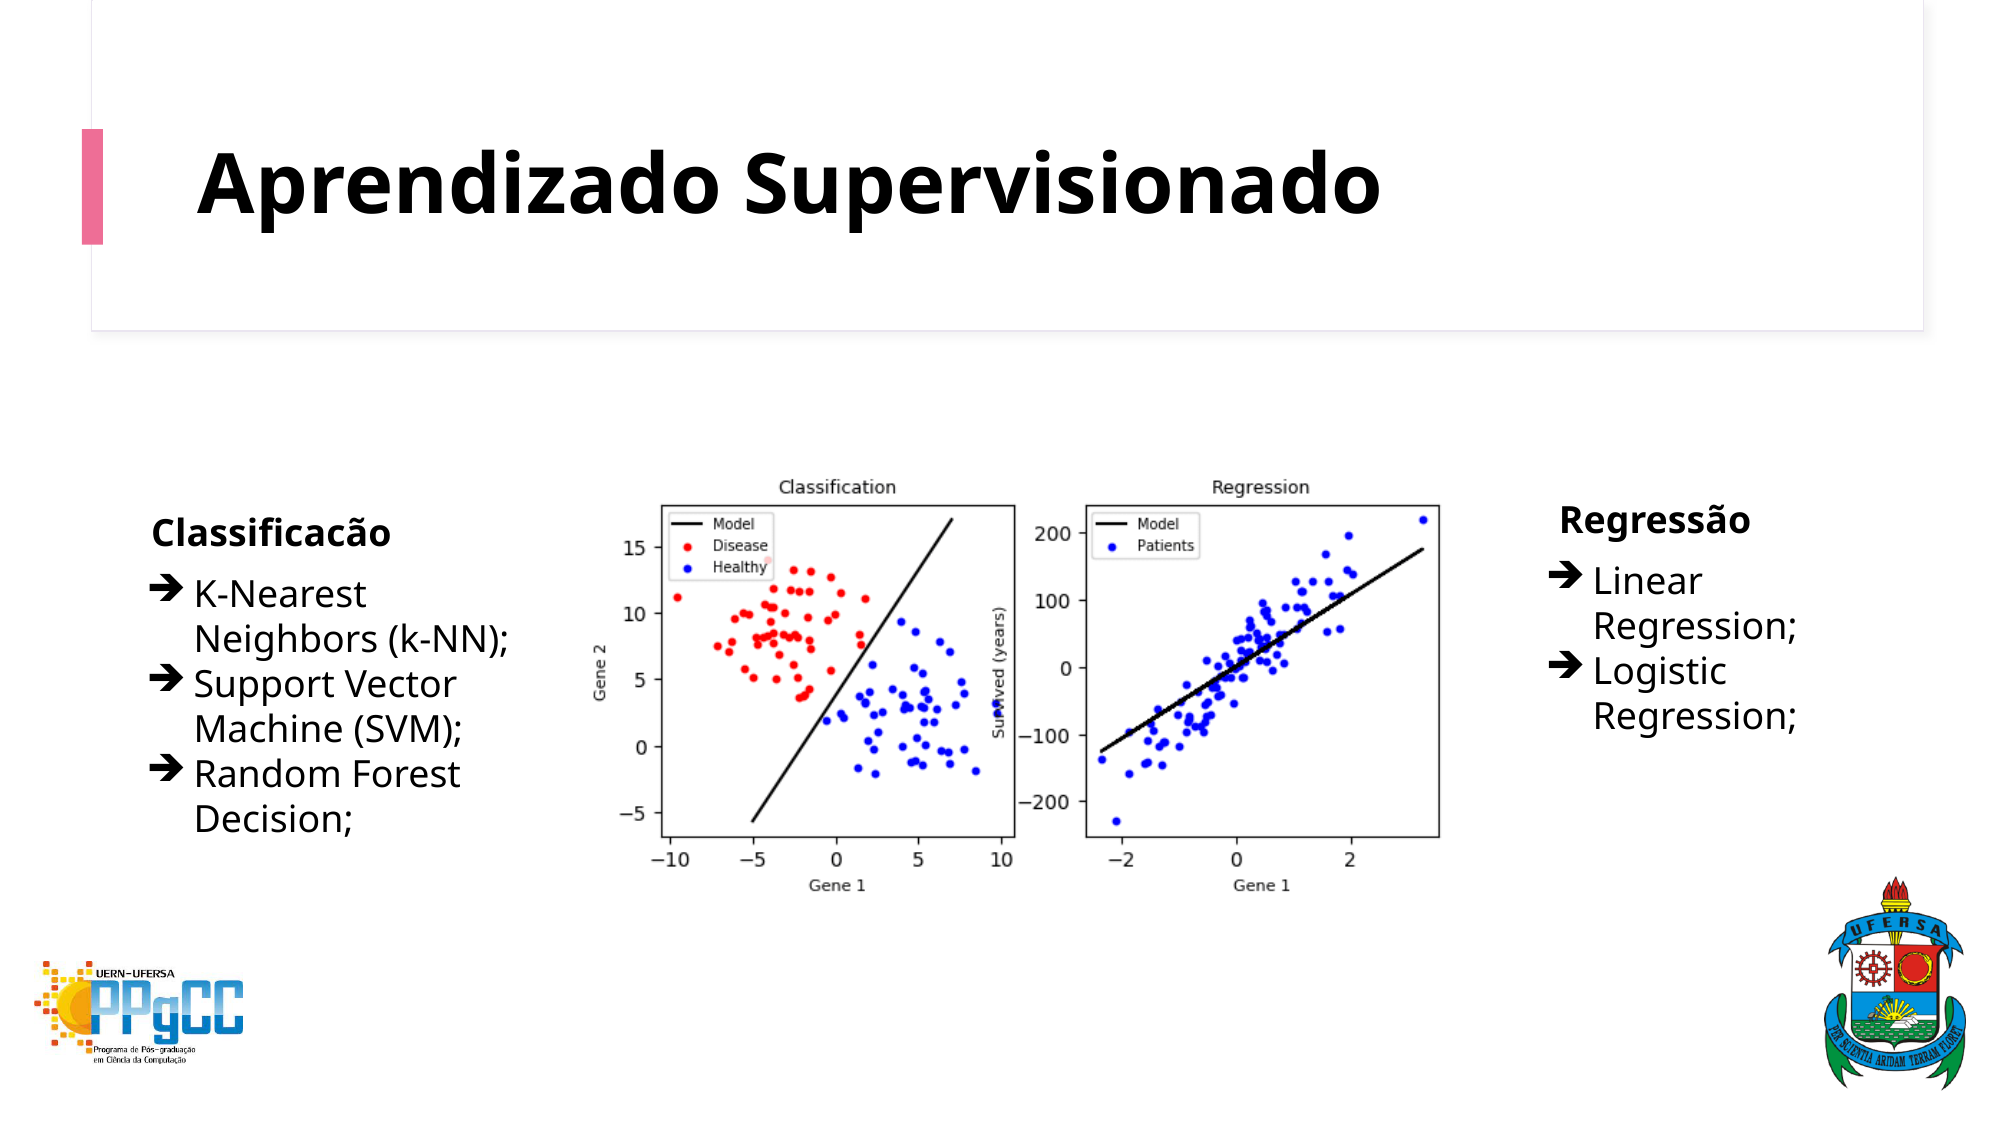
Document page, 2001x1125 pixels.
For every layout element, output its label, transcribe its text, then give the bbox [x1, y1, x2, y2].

text_box Classificacão [136, 501, 407, 562]
text_box Regressão [1544, 489, 1767, 549]
picture [34, 961, 243, 1064]
title Aprendizado Supervisionado [183, 90, 1851, 284]
picture [1824, 876, 1966, 1091]
text_box Linear Regression; Logistic Regression; [1531, 549, 1868, 745]
text_box K-Nearest Neighbors (k-NN); Support Vector Machine (SVM); Random Forest Decision; [131, 562, 531, 848]
picture [581, 465, 1453, 907]
